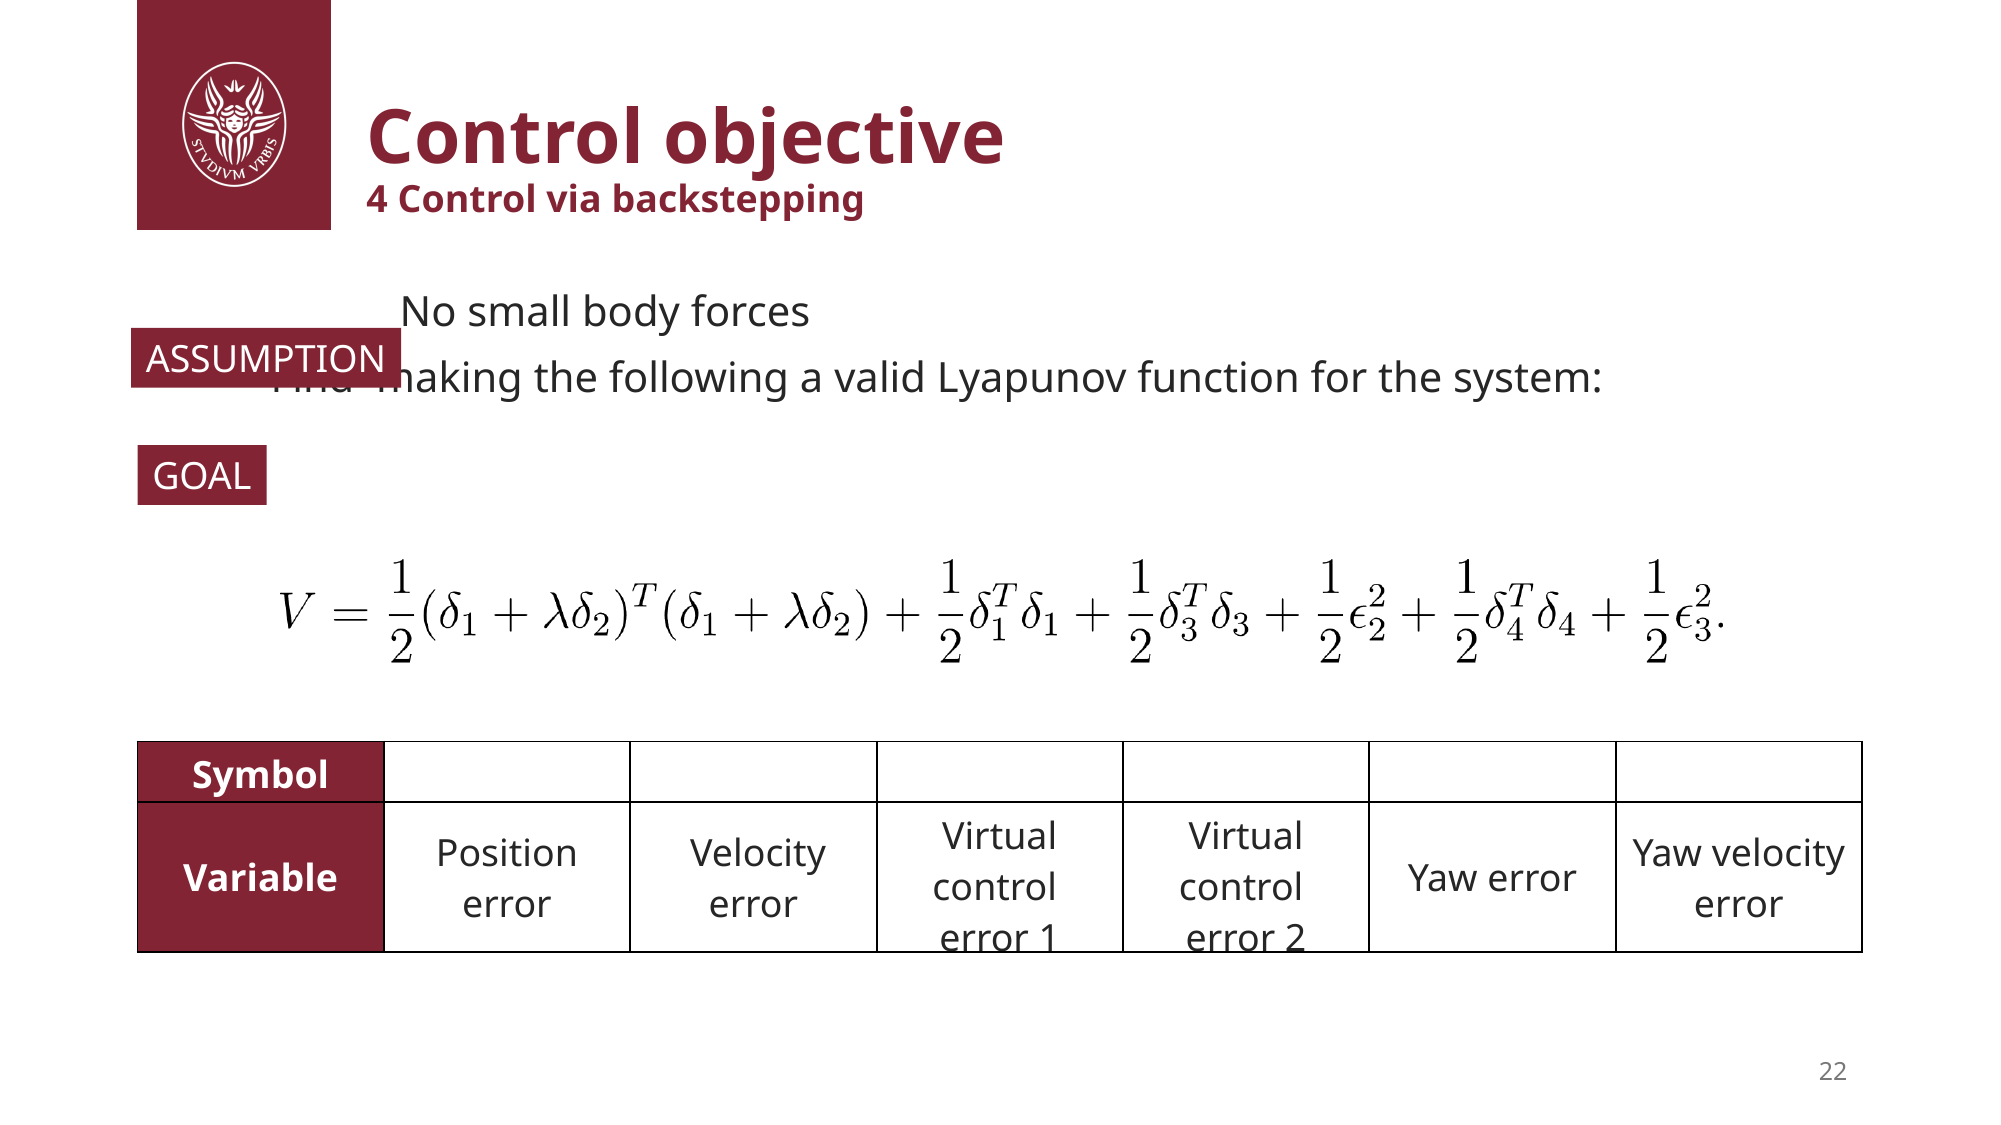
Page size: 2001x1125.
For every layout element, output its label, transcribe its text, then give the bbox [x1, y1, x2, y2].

text_box ASSUMPTION [131, 327, 402, 388]
title Control objective 4 Control via backstepping [351, 0, 1884, 228]
slide_number 22 [1412, 1042, 1863, 1103]
text_box GOAL [137, 445, 267, 505]
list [136, 0, 331, 230]
picture [276, 558, 1724, 664]
